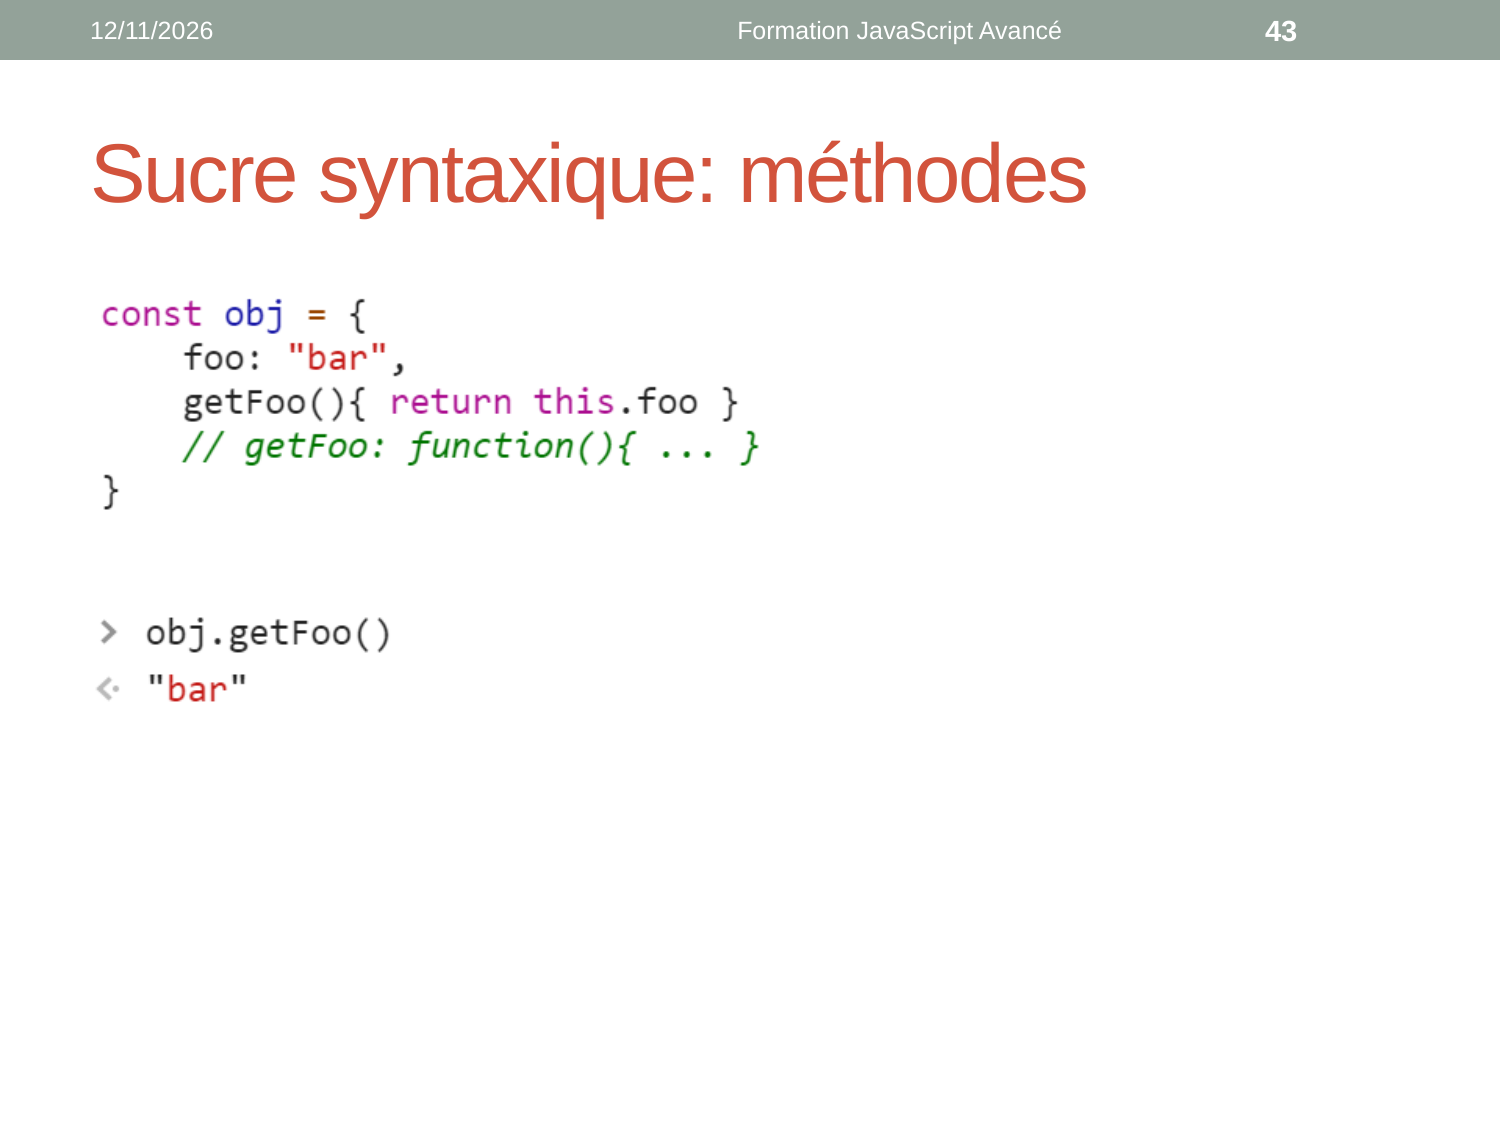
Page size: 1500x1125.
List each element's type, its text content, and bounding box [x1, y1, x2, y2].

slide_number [75, 3, 550, 57]
picture [88, 610, 402, 708]
slide_number 43 [1250, 3, 1425, 57]
picture [88, 290, 777, 527]
title Sucre syntaxique: méthodes [75, 87, 1425, 250]
footer Formation JavaScript Avancé [562, 3, 1238, 57]
